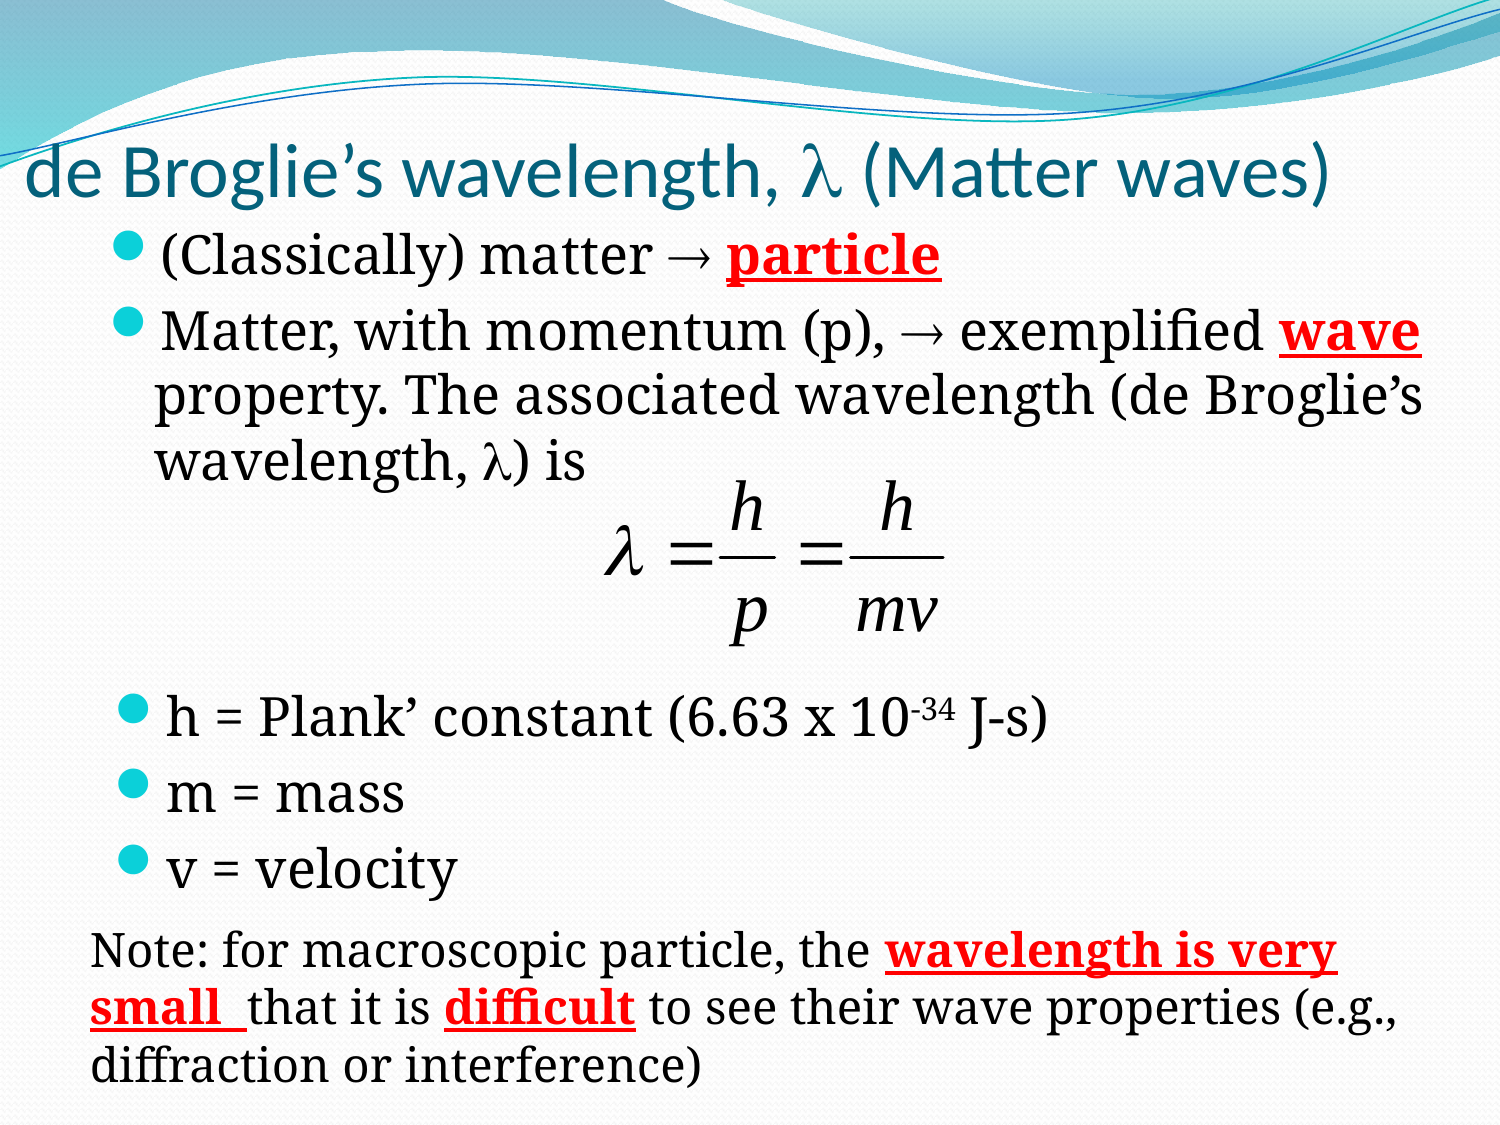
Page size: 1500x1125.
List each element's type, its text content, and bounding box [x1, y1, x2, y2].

text_box h = Plank’ constant (6.63 x 10-34 J-s) m = mass v = velocity [99, 674, 1450, 913]
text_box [592, 462, 958, 660]
list (Classically) matter  particle Matter, with momentum (p),  exemplified wave property. The associated wavelength (de Broglie’s wavelength, ) is [94, 212, 1445, 588]
title de Broglie’s wavelength,  (Matter waves) [24, 24, 1375, 213]
text_box Note: for macroscopic particle, the wavelength is very small that it is difficult to see their wave properties (e.g., diffraction or interference) [74, 912, 1425, 1100]
